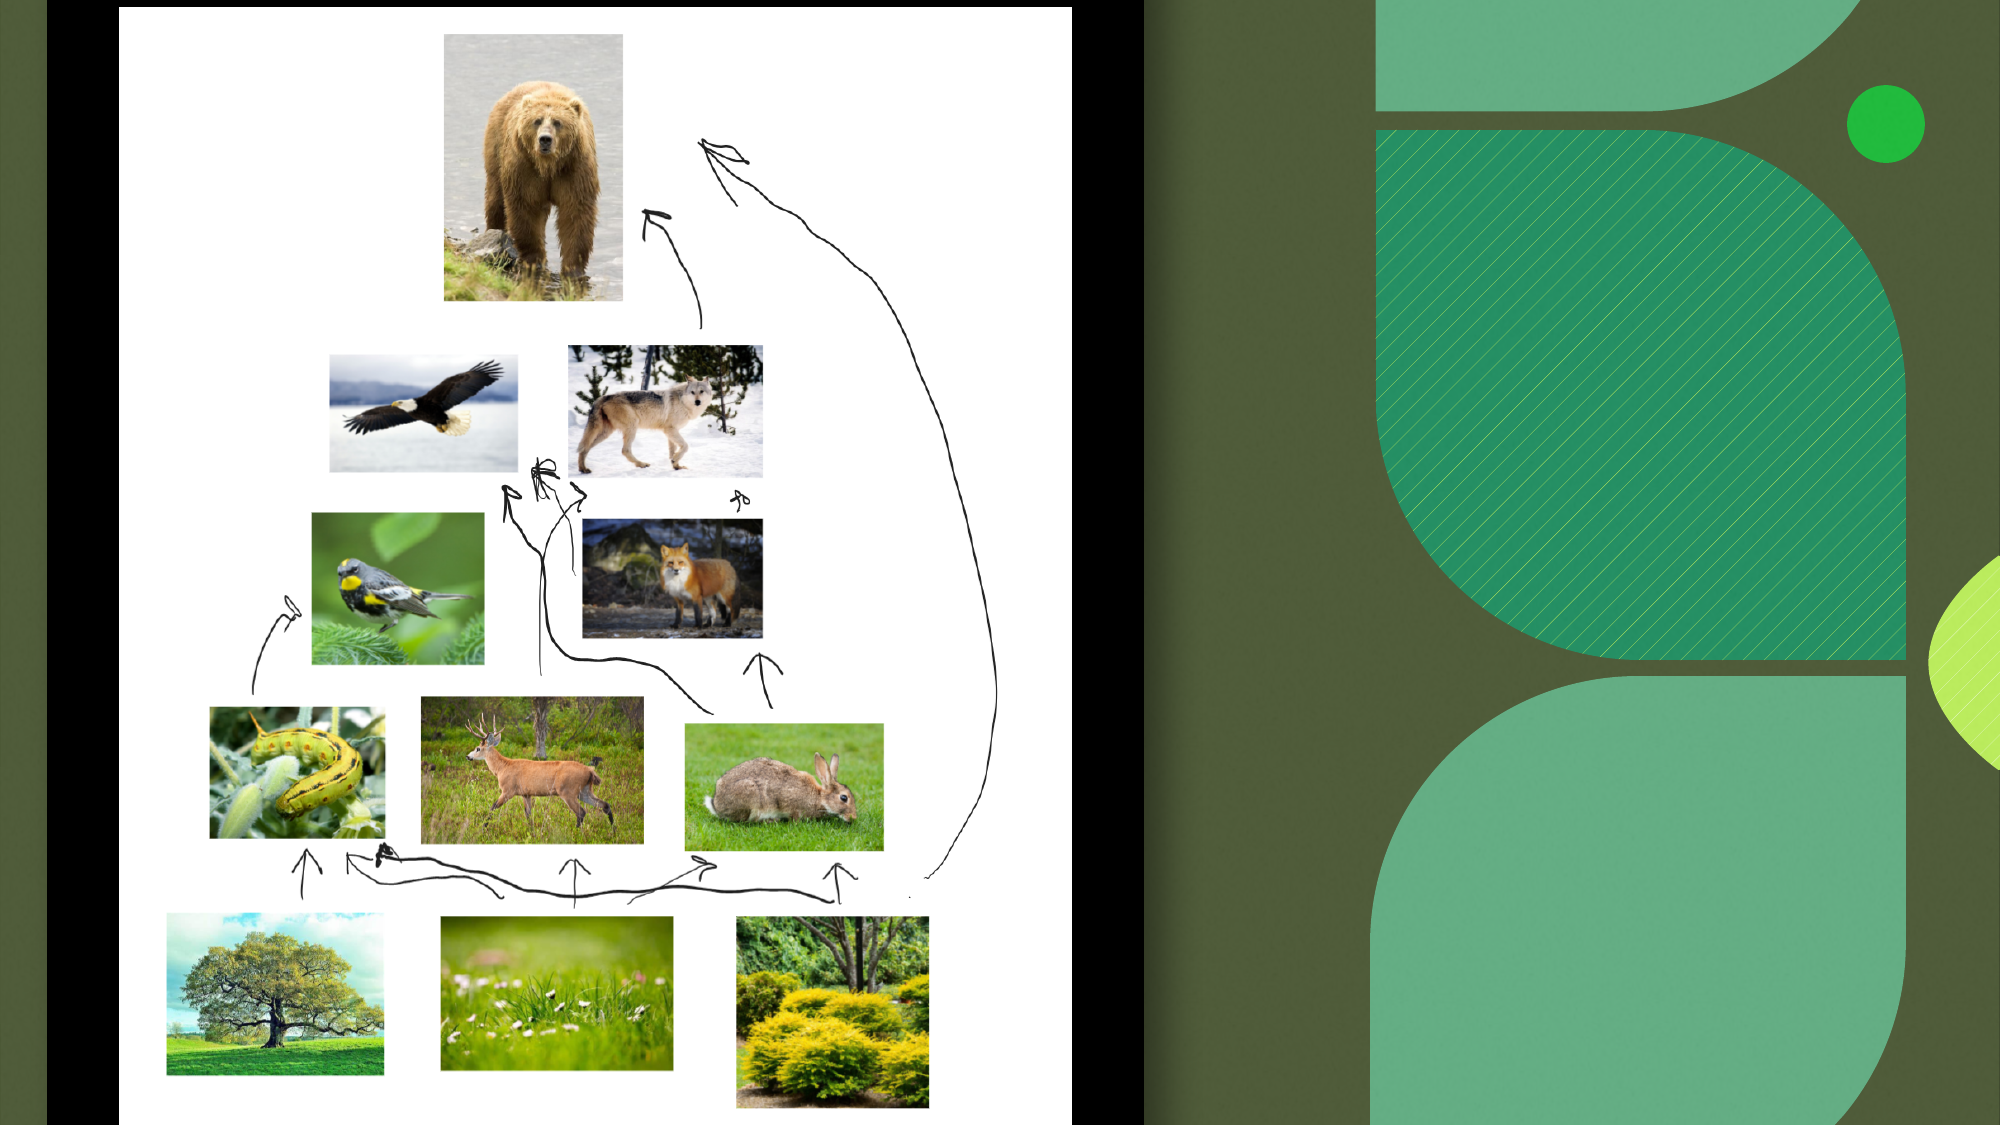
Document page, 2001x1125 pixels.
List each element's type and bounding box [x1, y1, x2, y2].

picture [119, 6, 1072, 1125]
